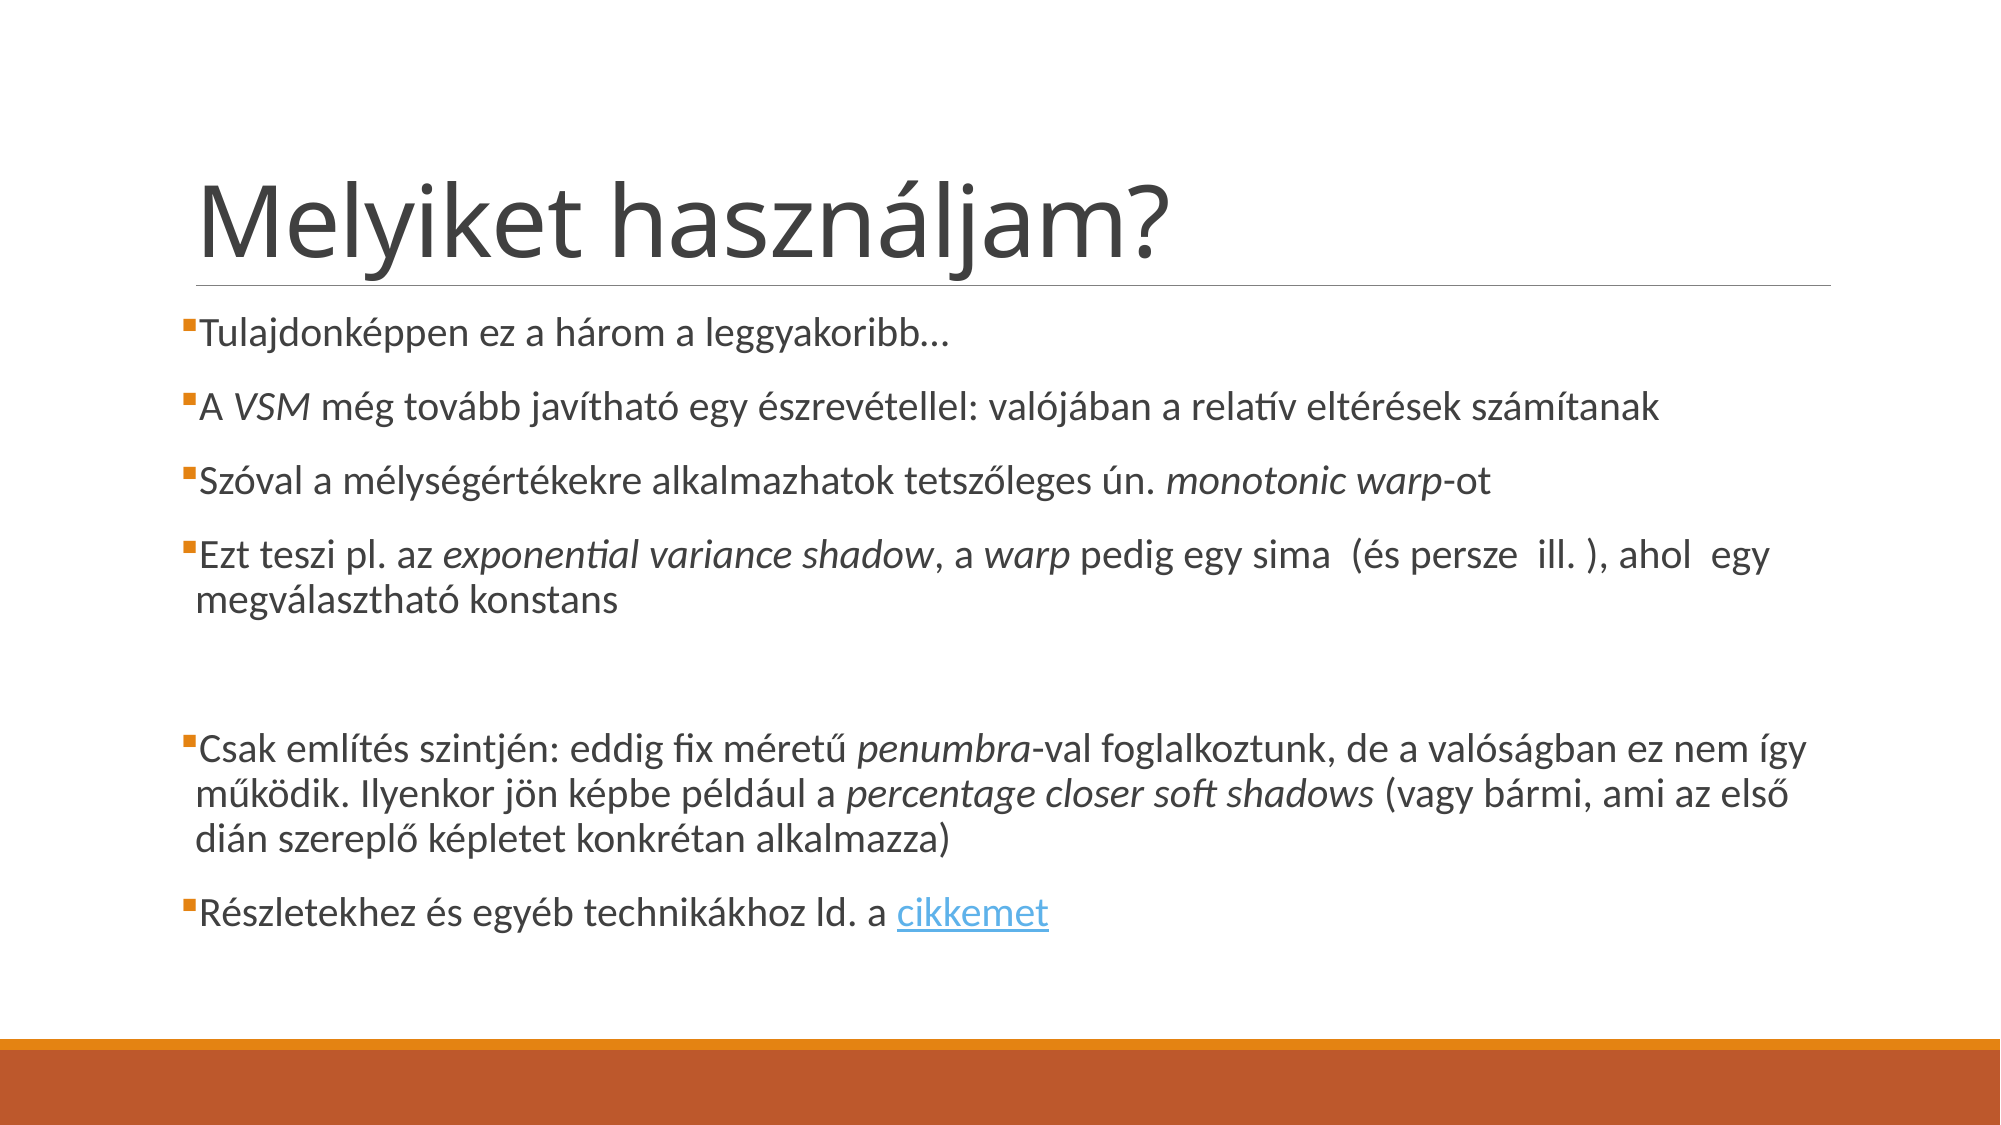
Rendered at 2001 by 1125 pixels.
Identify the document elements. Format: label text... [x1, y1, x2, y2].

title Melyiket használjam? [180, 47, 1830, 285]
